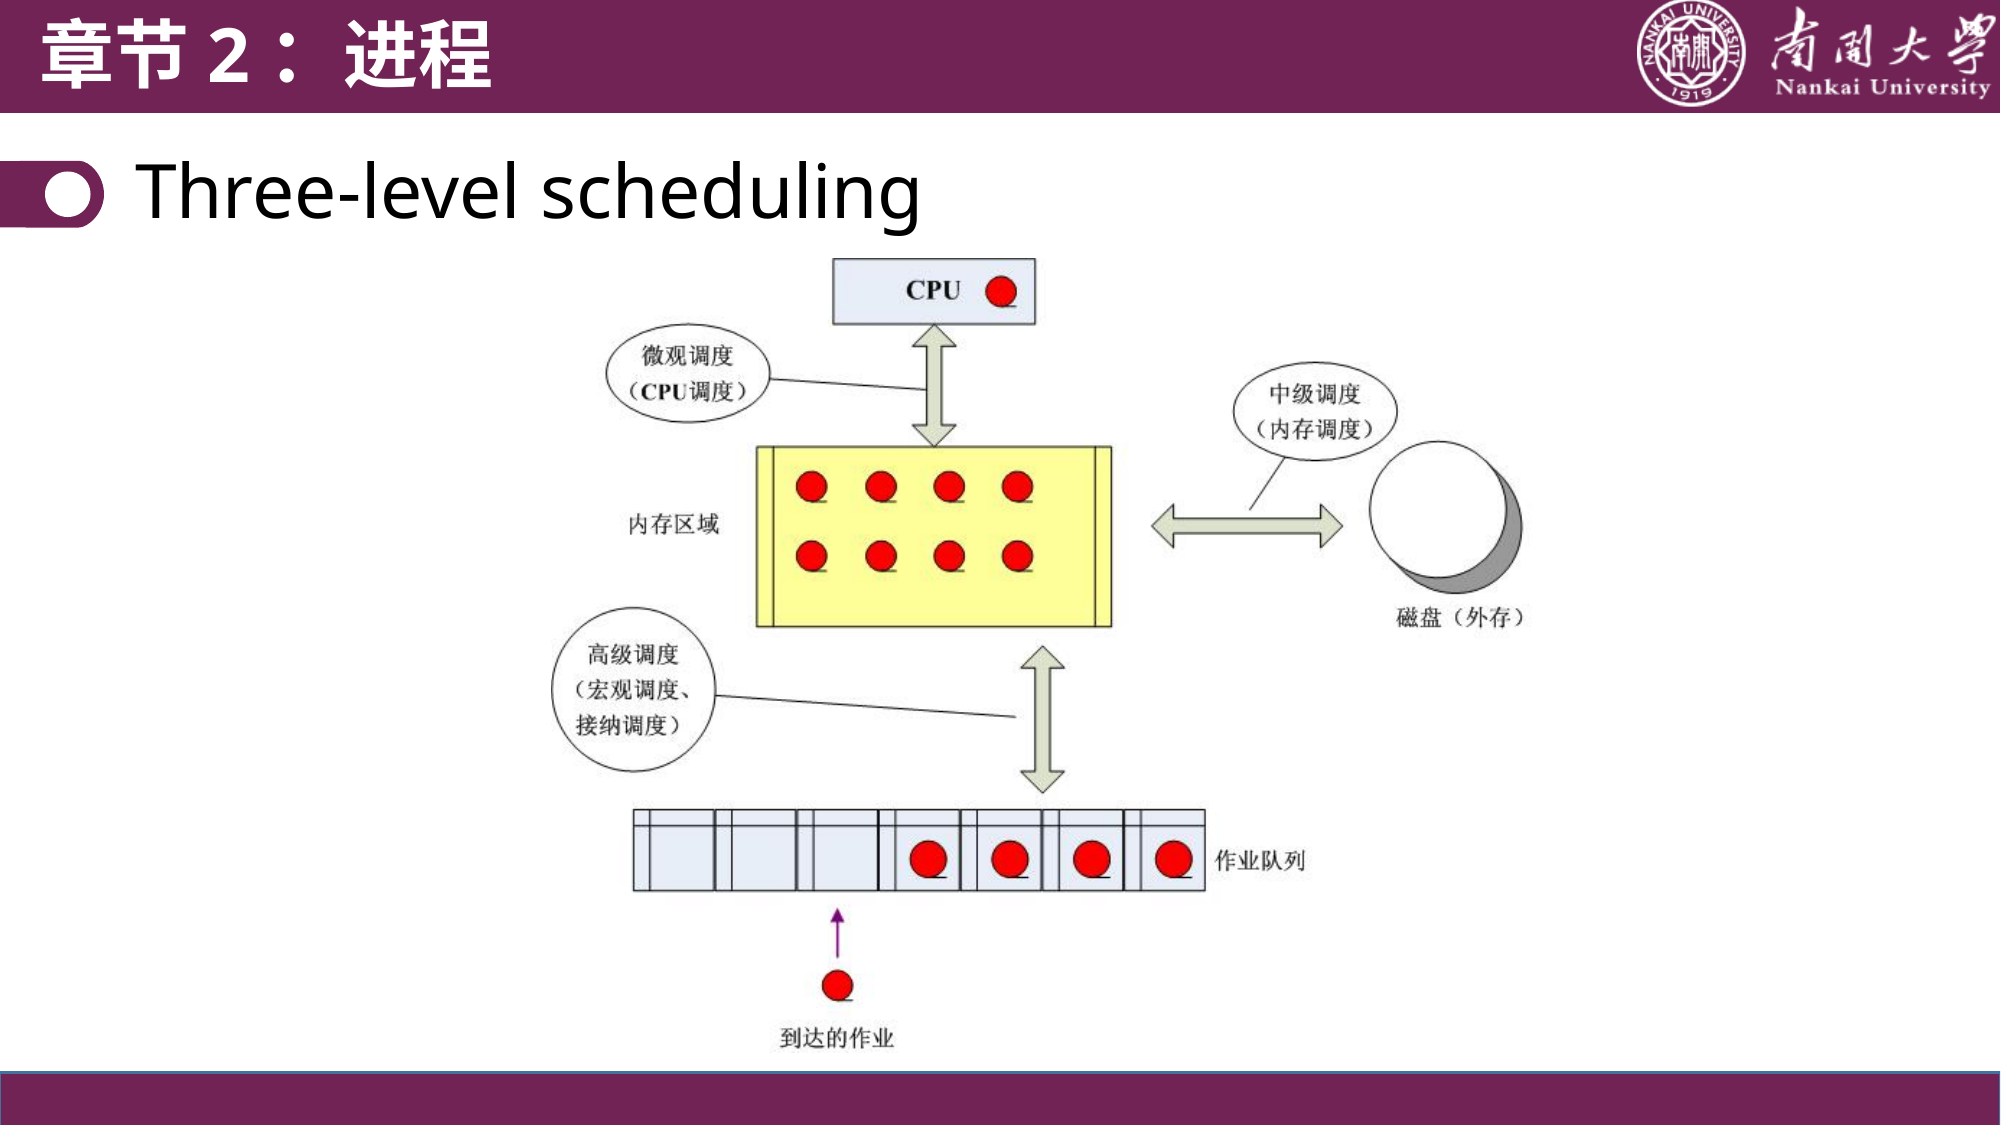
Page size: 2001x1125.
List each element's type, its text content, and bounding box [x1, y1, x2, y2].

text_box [0, 160, 104, 228]
picture [1637, 0, 2001, 110]
picture [551, 258, 1535, 1053]
text_box 章节2：进程 [24, 0, 1025, 116]
text_box Three-level scheduling [119, 130, 1620, 259]
